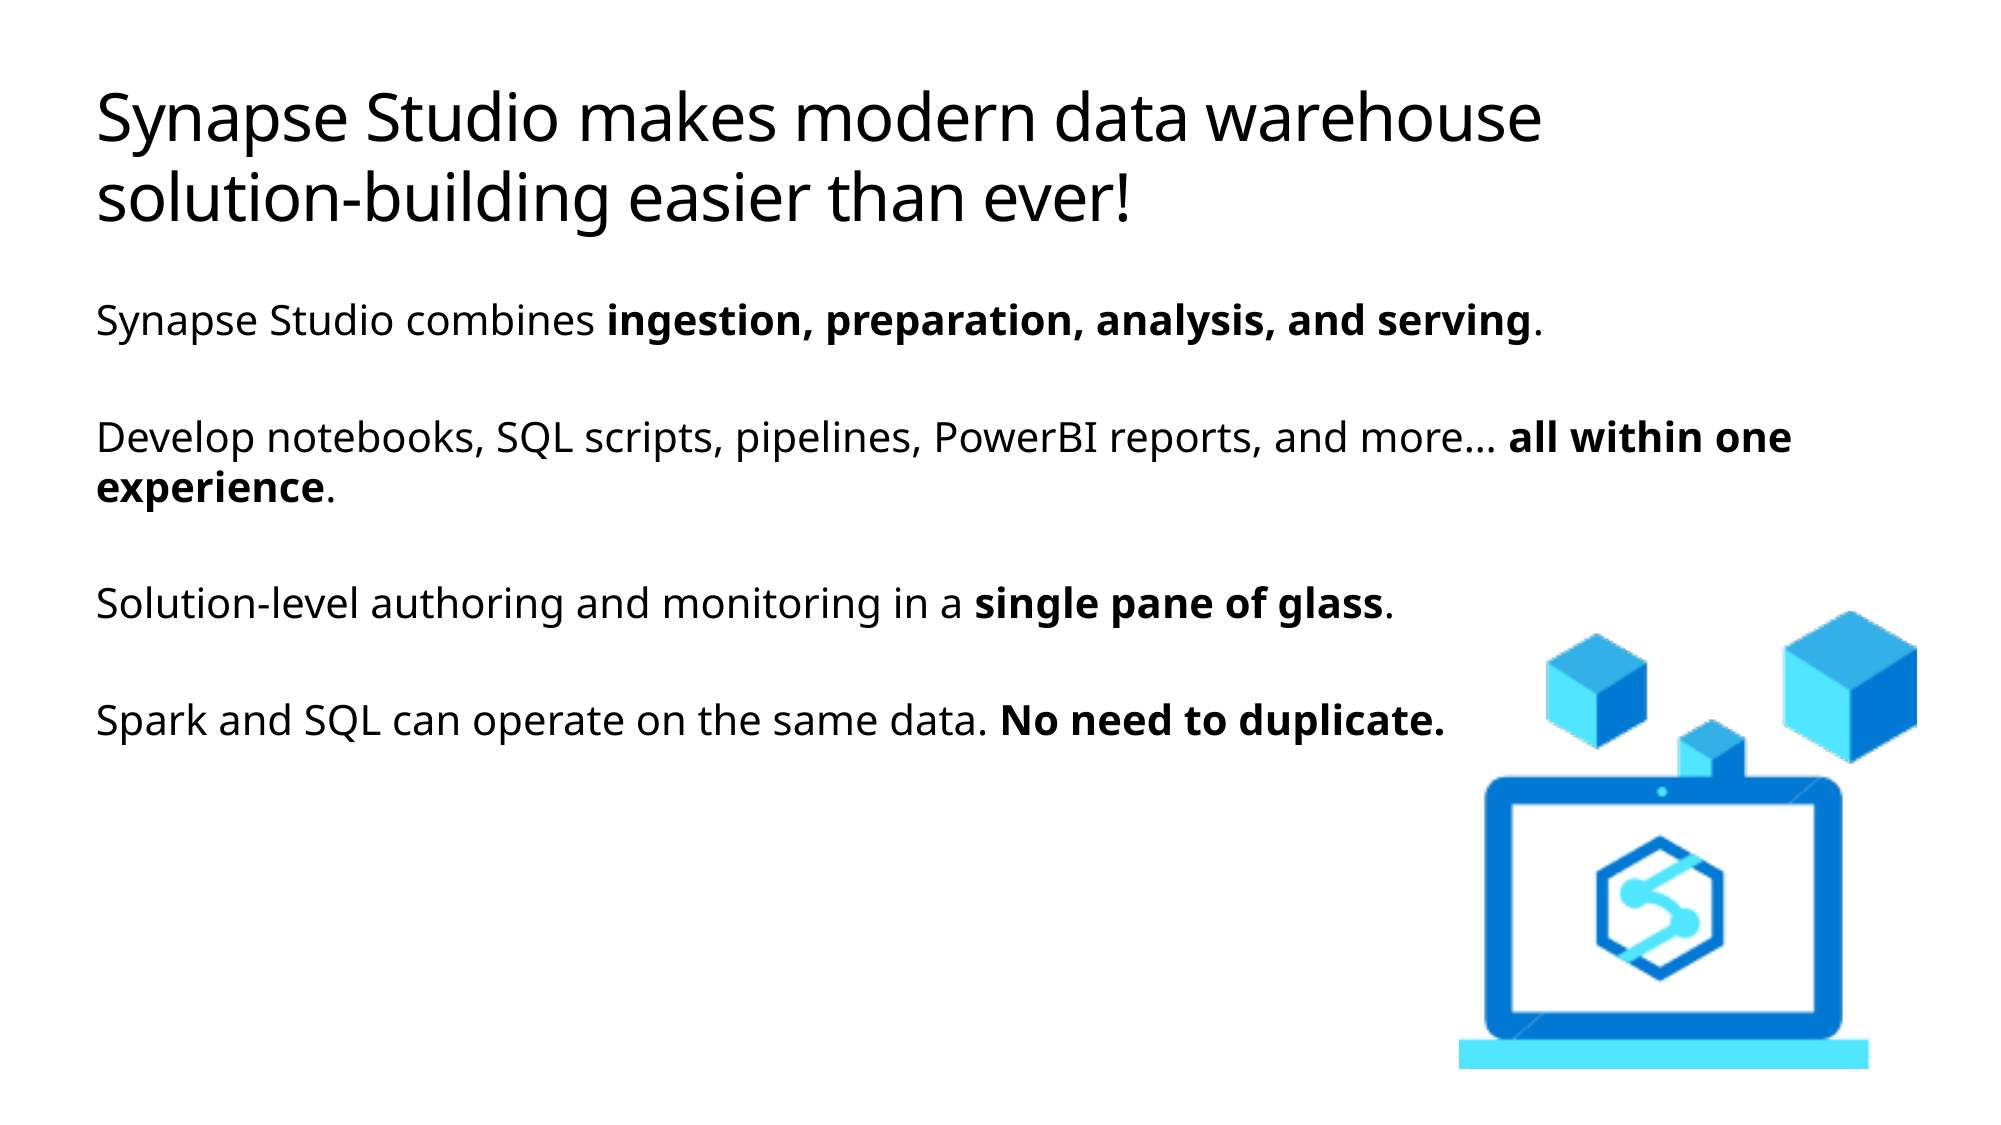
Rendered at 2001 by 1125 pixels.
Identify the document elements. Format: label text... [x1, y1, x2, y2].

title Synapse Studio makes modern data warehouse solution-building easier than ever! [96, 75, 1904, 237]
picture [1459, 611, 1917, 1069]
list Synapse Studio combines ingestion, preparation, analysis, and serving. Develop notebooks, SQL scripts, pipelines, PowerBI reports, and more… all within one experience. Solution-level authoring and monitoring in a single pane of glass. Spark and SQL can operate on the same data. No need to duplicate. [95, 293, 2000, 890]
